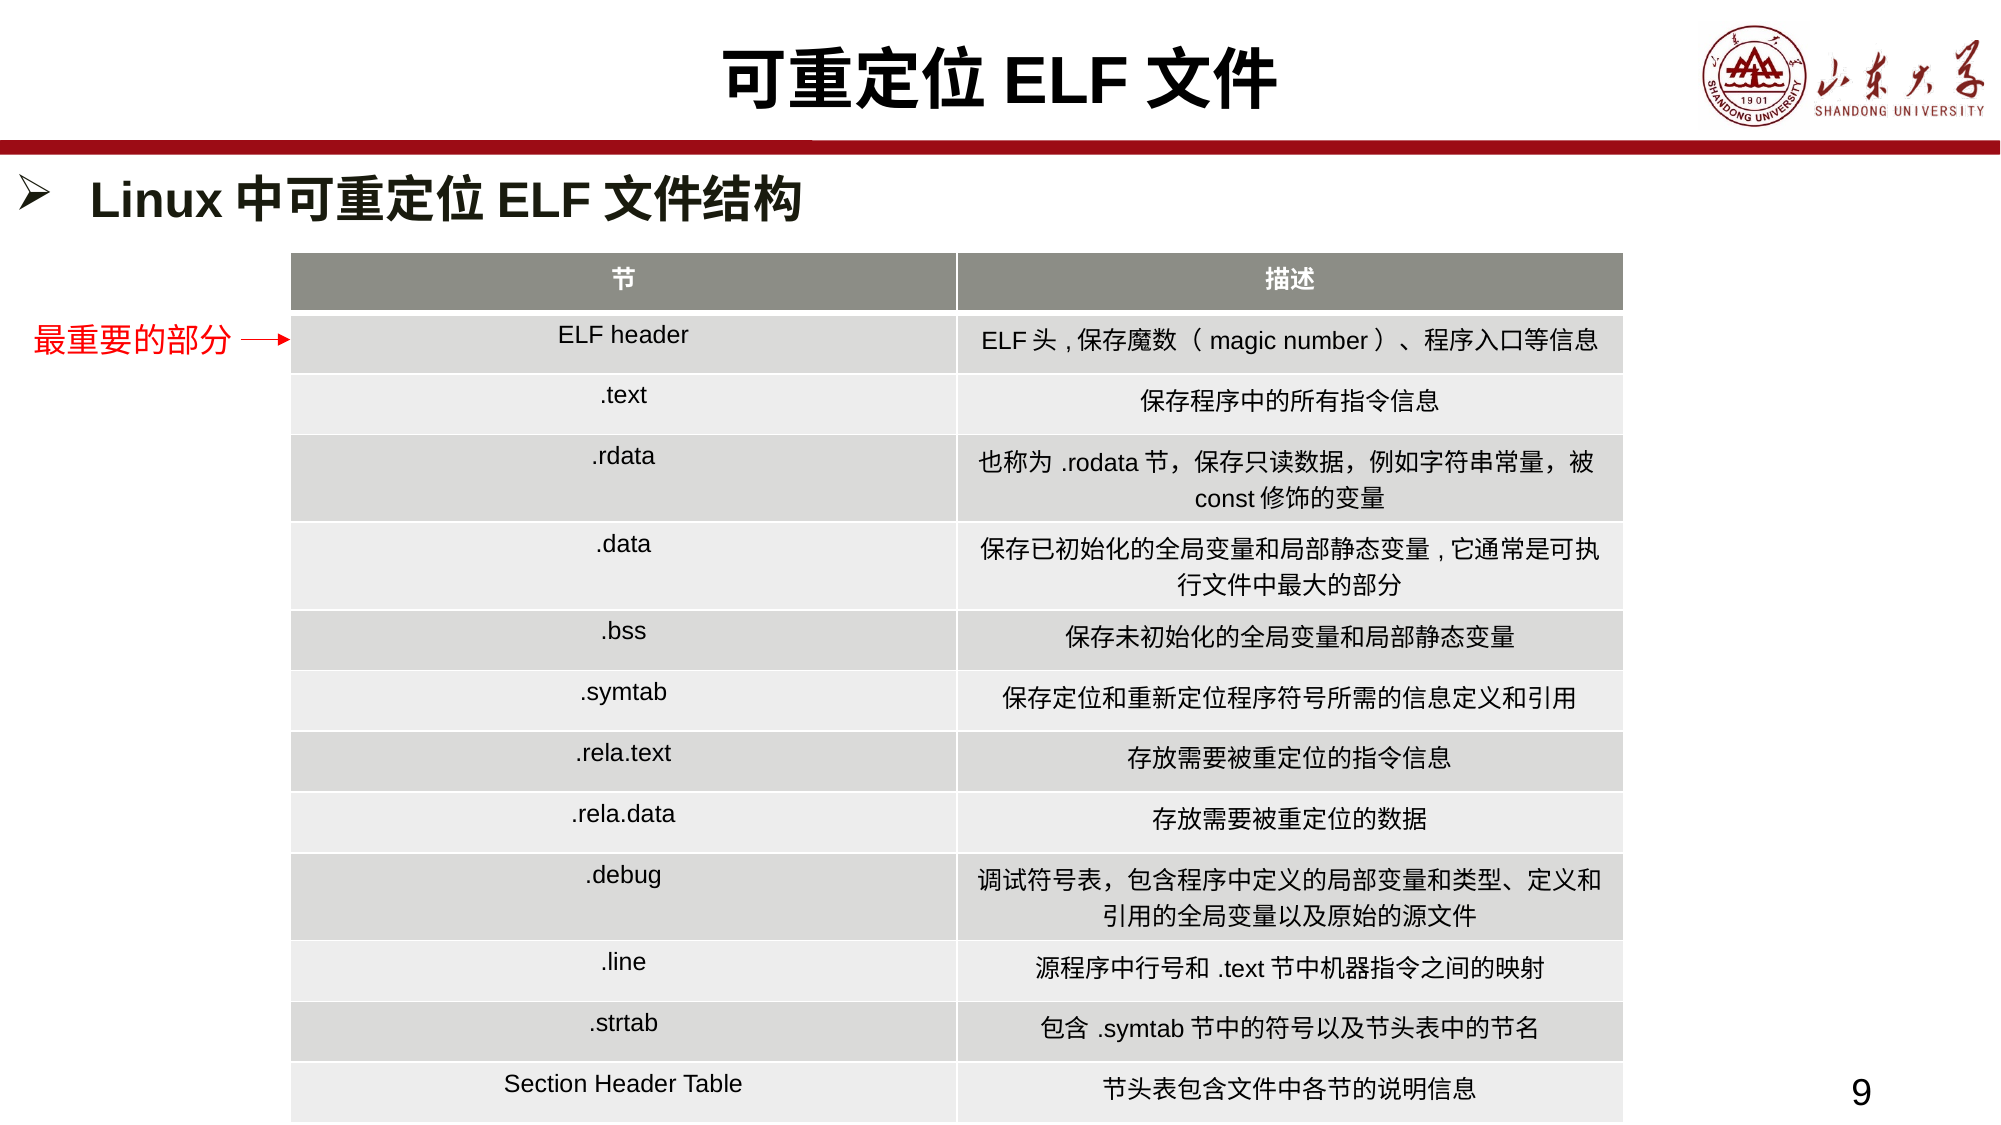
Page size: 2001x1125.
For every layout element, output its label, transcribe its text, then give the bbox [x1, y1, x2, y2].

table_cell .rdata [291, 435, 956, 521]
table_cell 源程序中行号和.text节中机器指令之间的映射 [958, 941, 1623, 1001]
table_cell .rela.text [291, 732, 956, 791]
table_cell 保存已初始化的全局变量和局部静态变量,它通常是可执行文件中最大的部分 [958, 523, 1623, 609]
table_cell 存放需要被重定位的指令信息 [958, 732, 1623, 791]
table_cell .text [291, 375, 956, 434]
table_cell .bss [291, 611, 956, 670]
table_cell 包含.symtab节中的符号以及节头表中的节名 [958, 1002, 1623, 1061]
table_cell Section Header Table [291, 1063, 956, 1122]
title 可重定位ELF文件 [0, 39, 2000, 152]
picture [1698, 21, 1810, 39]
table_cell .symtab [291, 671, 956, 730]
table_cell 存放需要被重定位的数据 [958, 793, 1623, 852]
slide_number 9 [1836, 1060, 2000, 1125]
table_header 节 [291, 253, 956, 310]
table_cell 保存定位和重新定位程序符号所需的信息定义和引用 [958, 671, 1623, 730]
table_cell .strtab [291, 1002, 956, 1061]
table_cell ELF头,保存魔数（magic number）、程序入口等信息 [958, 316, 1623, 373]
table_cell 也称为.rodata节，保存只读数据，例如字符串常量，被const修饰的变量 [958, 435, 1623, 521]
list Linux中可重定位ELF文件结构 [0, 164, 957, 1047]
table_cell 保存程序中的所有指令信息 [958, 375, 1623, 434]
table_cell .line [291, 941, 956, 1001]
text_box 最重要的部分 [18, 311, 272, 367]
table_cell 节头表包含文件中各节的说明信息 [958, 1063, 1623, 1122]
table_cell .rela.data [291, 793, 956, 852]
table_cell 保存未初始化的全局变量和局部静态变量 [958, 611, 1623, 670]
table_cell .data [291, 523, 956, 609]
table_header 描述 [958, 253, 1623, 310]
table_cell 调试符号表，包含程序中定义的局部变量和类型、定义和引用的全局变量以及原始的源文件 [958, 854, 1623, 940]
table_cell ELF header [291, 316, 956, 373]
table_cell .debug [291, 854, 956, 940]
